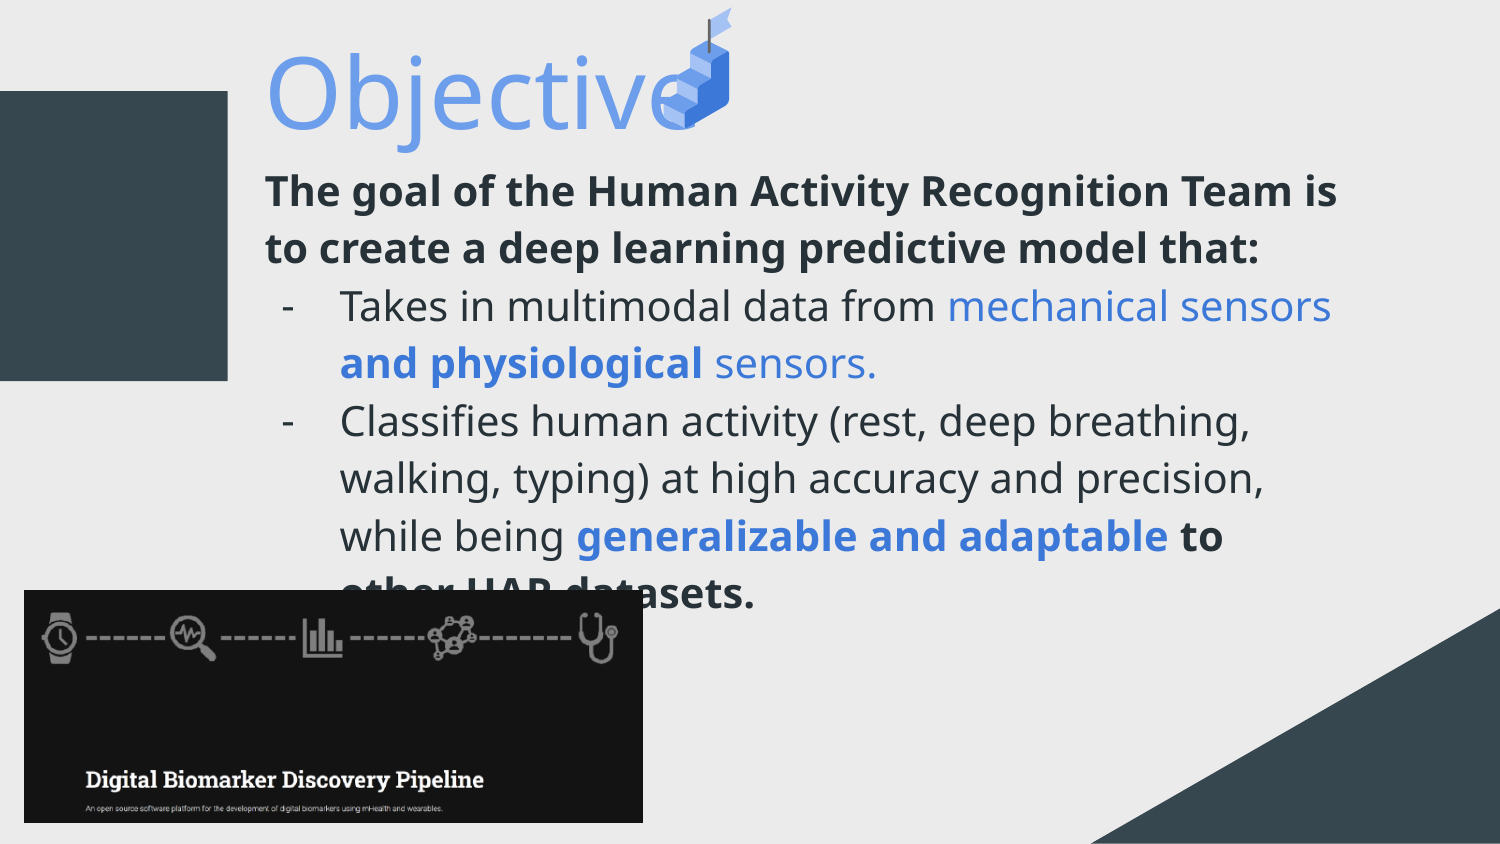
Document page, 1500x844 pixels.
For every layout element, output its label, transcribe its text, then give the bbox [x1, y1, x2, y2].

subtitle The goal of the Human Activity Recognition Team is to create a deep learning predictive model that: Takes in multimodal data from mechanical sensors and physiological sensors. Classifies human activity (rest, deep breathing, walking, typing) at high accuracy and precision, while being generalizable and adaptable to other HAR datasets. [249, 141, 1361, 682]
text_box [663, 7, 732, 129]
picture [23, 590, 643, 824]
title Objective [249, 17, 1003, 165]
